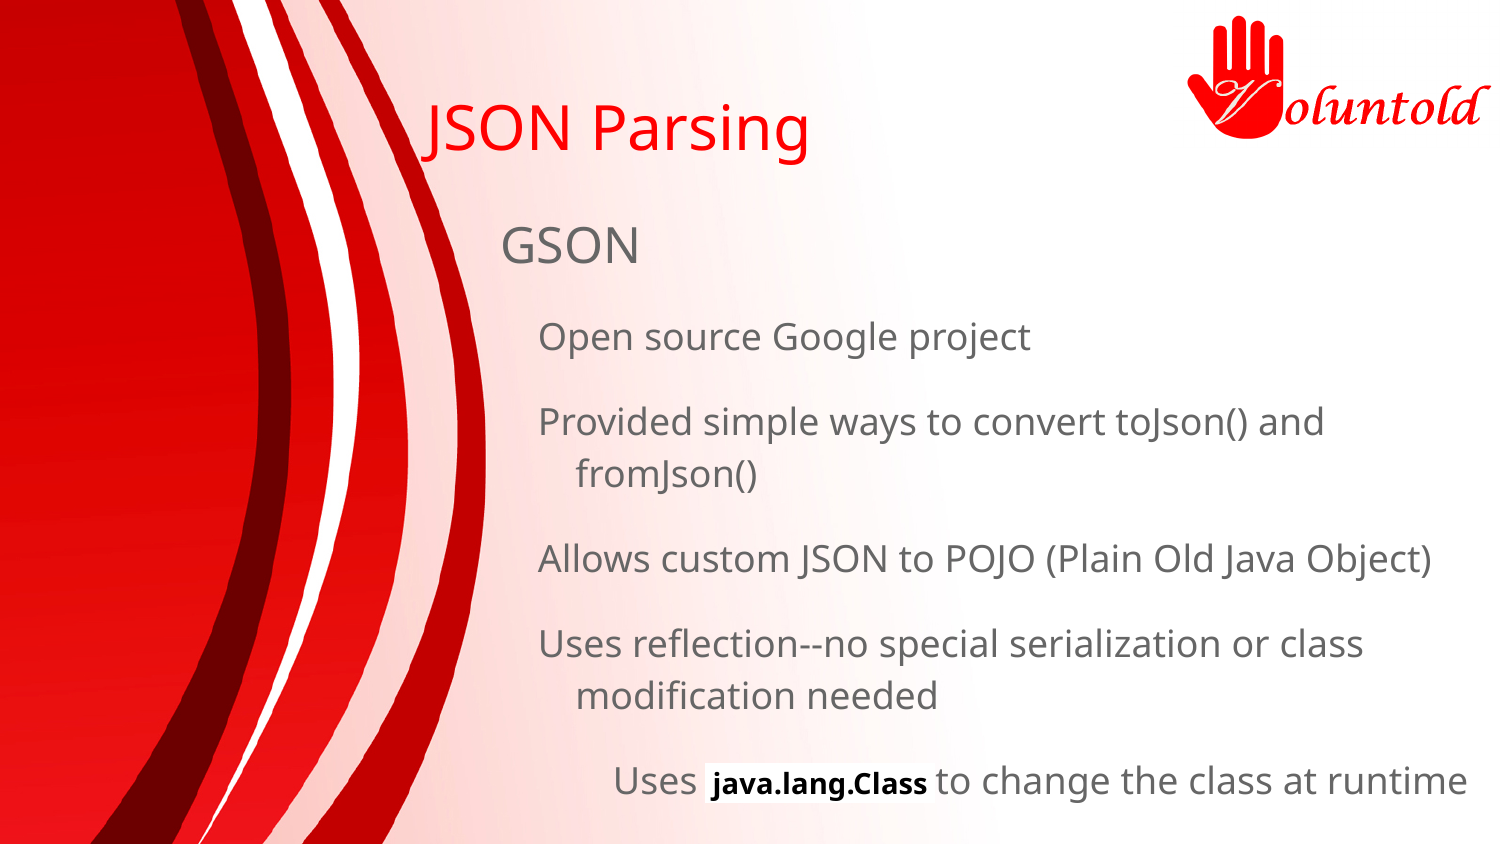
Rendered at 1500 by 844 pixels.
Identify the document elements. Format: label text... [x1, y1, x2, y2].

title JSON Parsing [411, 72, 1449, 167]
picture [0, 0, 1500, 844]
list GSON Open source Google project Provided simple ways to convert toJson() and fromJson() Allows custom JSON to POJO (Plain Old Java Object) Uses reflection--no special serialization or class modification needed Uses java.lang.Class to change the class at runtime [485, 189, 1485, 750]
